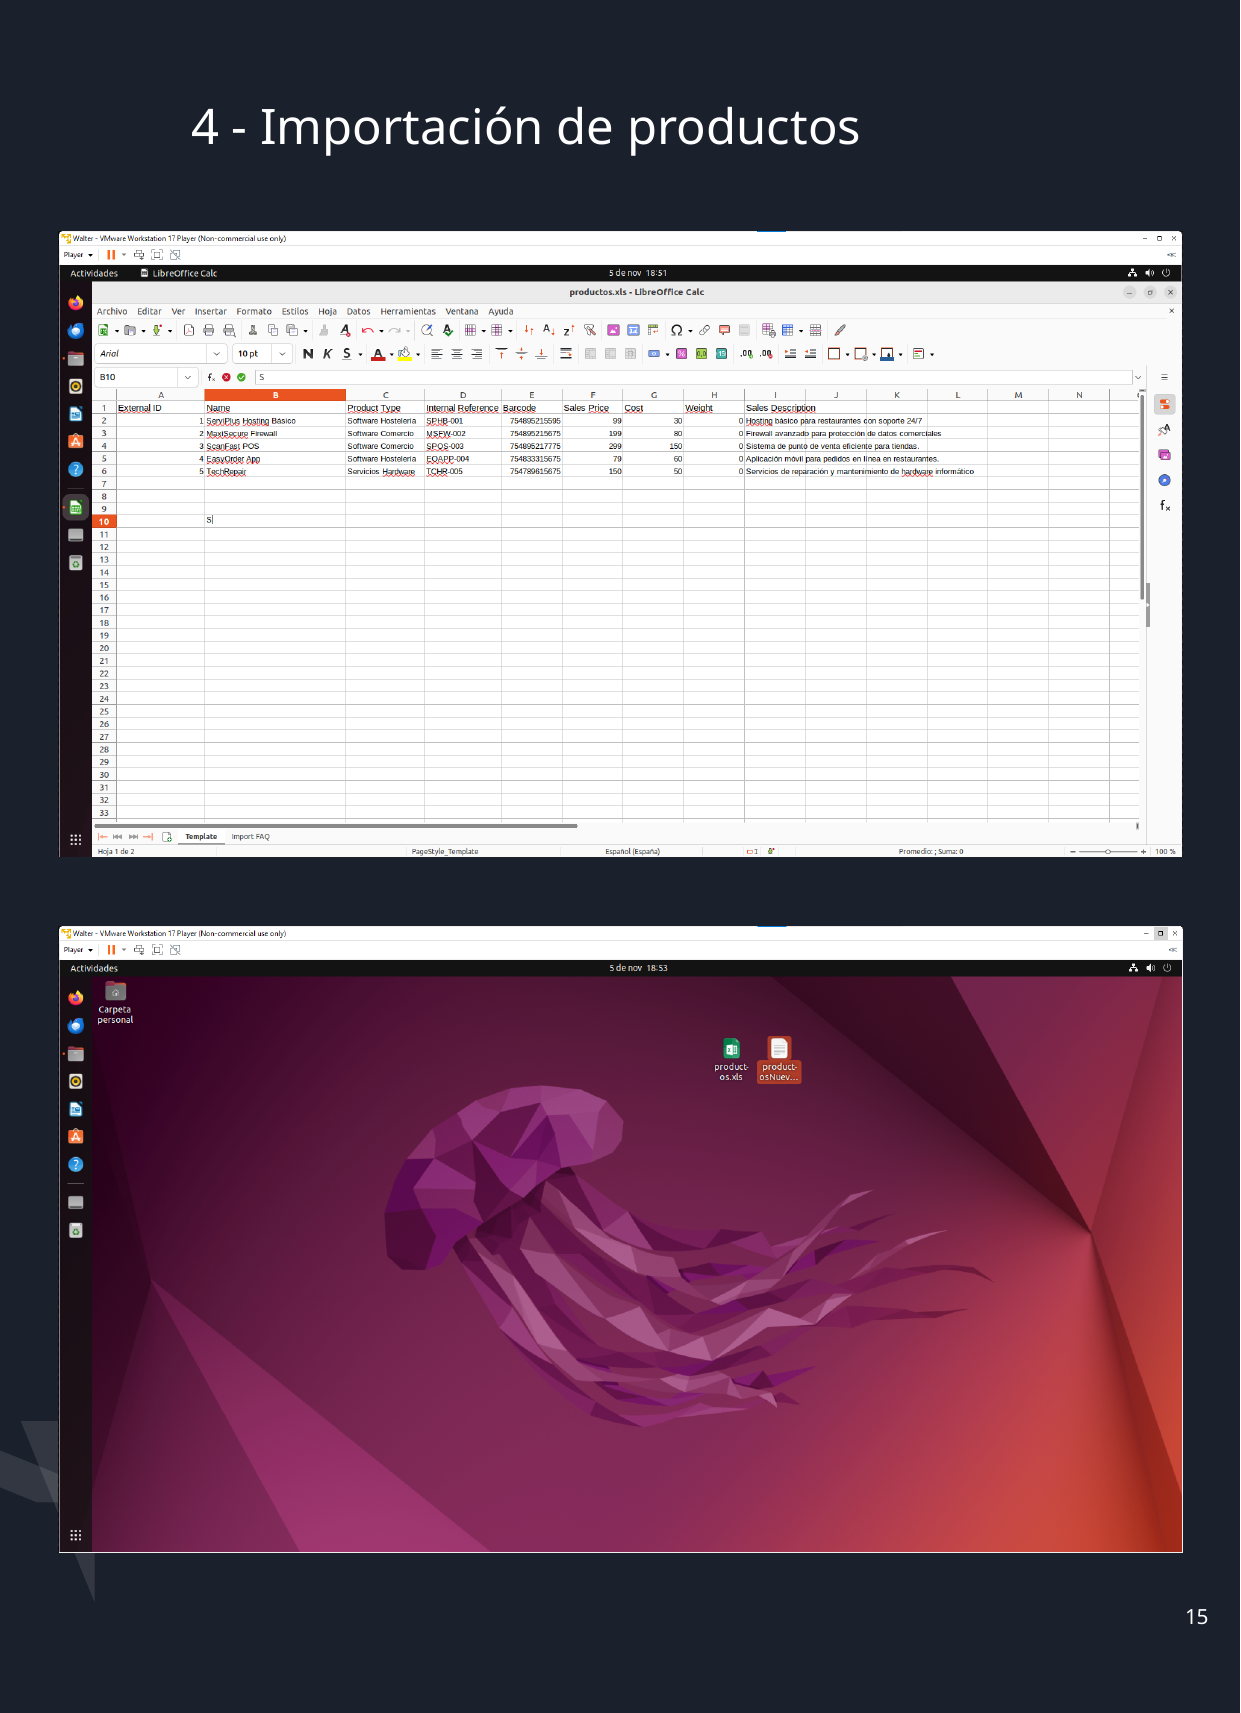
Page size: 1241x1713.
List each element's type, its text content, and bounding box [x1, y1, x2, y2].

slide_number ‹#› [1149, 1552, 1224, 1684]
picture [57, 926, 1183, 1554]
picture [57, 230, 1183, 857]
title 4 - Importación de productos [175, 81, 1212, 201]
